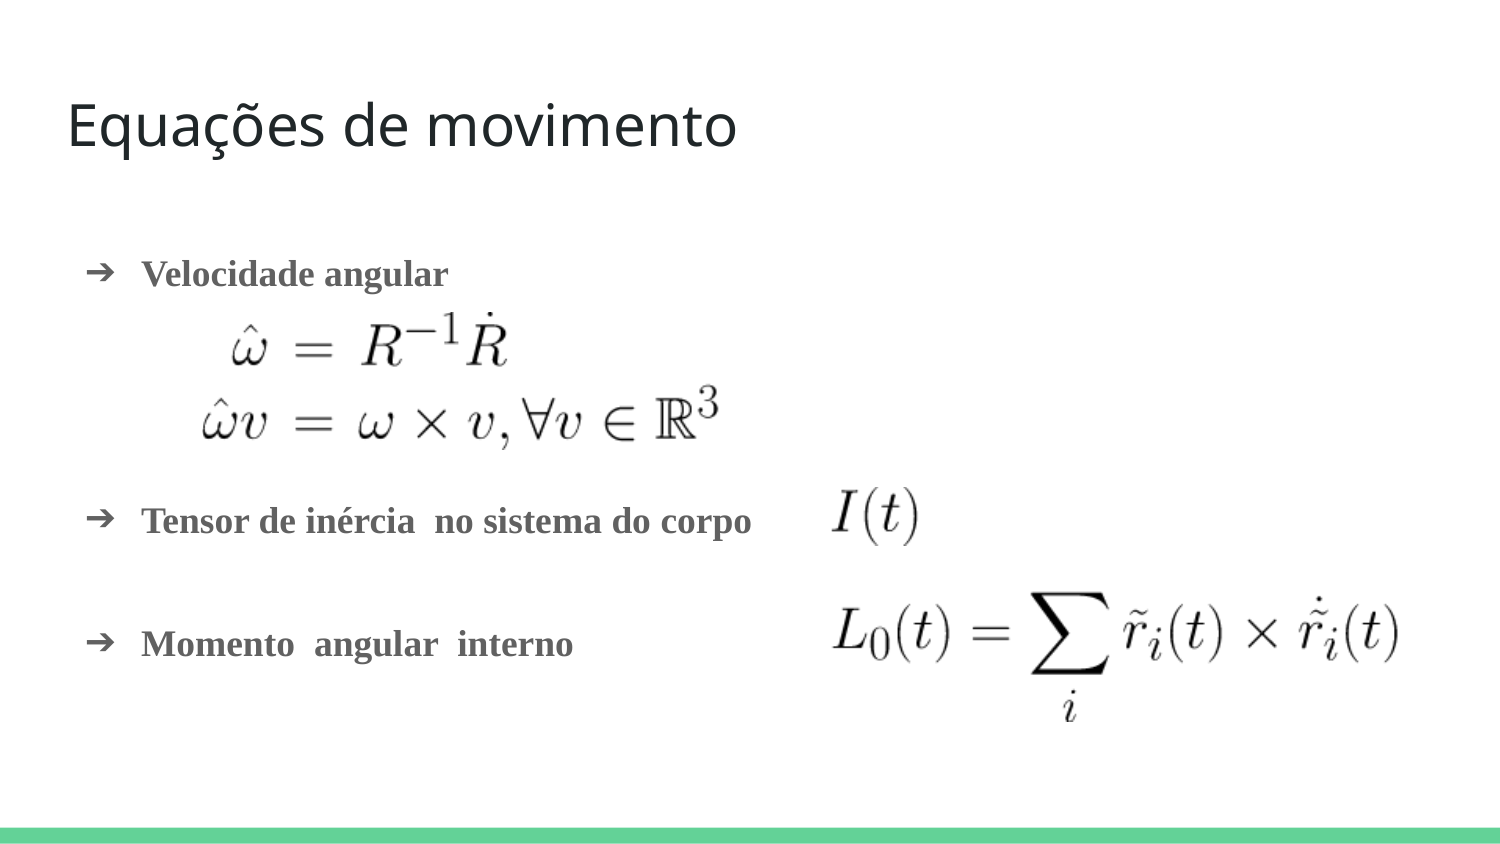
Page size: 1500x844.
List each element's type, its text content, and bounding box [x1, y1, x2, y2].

picture [829, 586, 1404, 722]
title Equações de movimento [51, 72, 1449, 167]
picture [829, 487, 923, 546]
picture [202, 312, 721, 451]
list Velocidade angular Tensor de inércia no sistema do corpo Momento angular interno [51, 189, 1449, 750]
